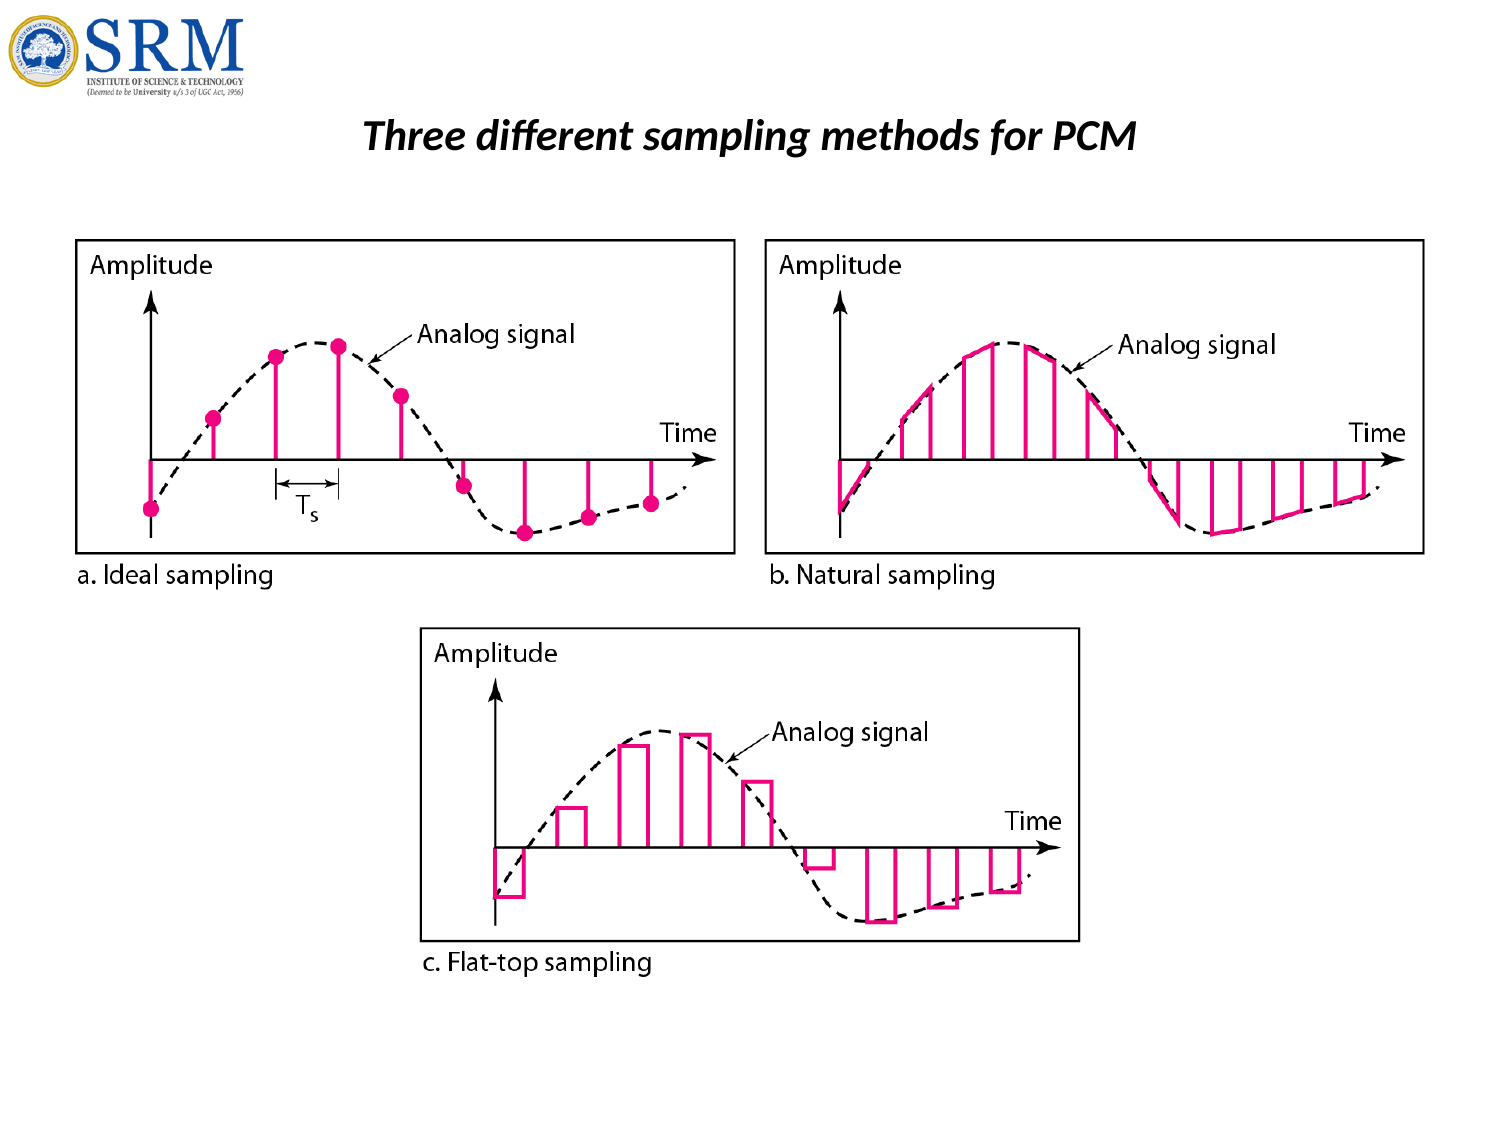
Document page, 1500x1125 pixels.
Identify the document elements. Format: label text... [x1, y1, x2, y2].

title Three different sampling methods for PCM [75, 45, 1425, 233]
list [74, 239, 1426, 978]
picture [5, 0, 251, 107]
